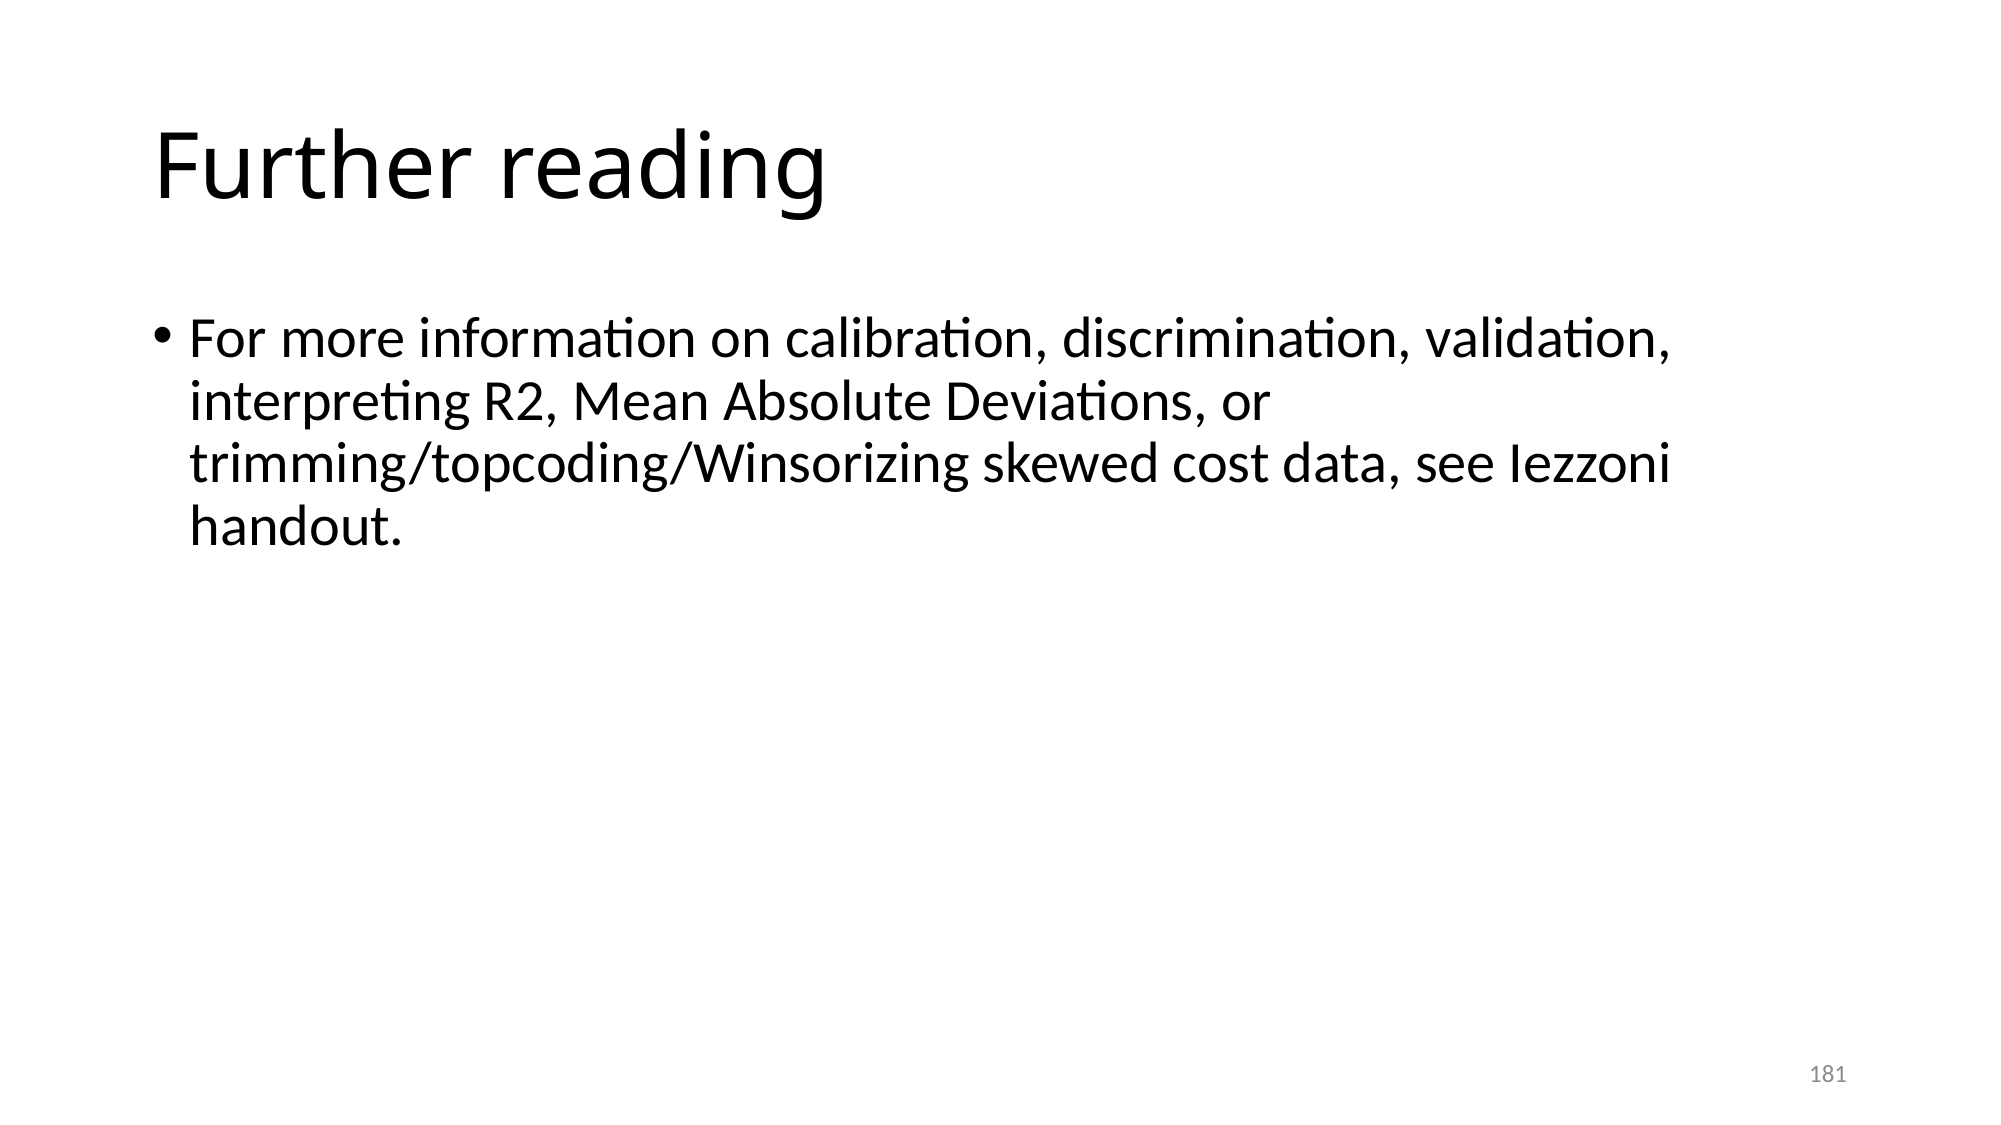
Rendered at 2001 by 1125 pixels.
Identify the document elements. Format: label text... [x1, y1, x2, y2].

title Further reading [137, 59, 1863, 278]
list For more information on calibration, discrimination, validation, interpreting R2, Mean Absolute Deviations, or trimming/topcoding/Winsorizing skewed cost data, see Iezzoni handout. [137, 299, 1863, 1014]
slide_number 181 [1412, 1042, 1863, 1103]
